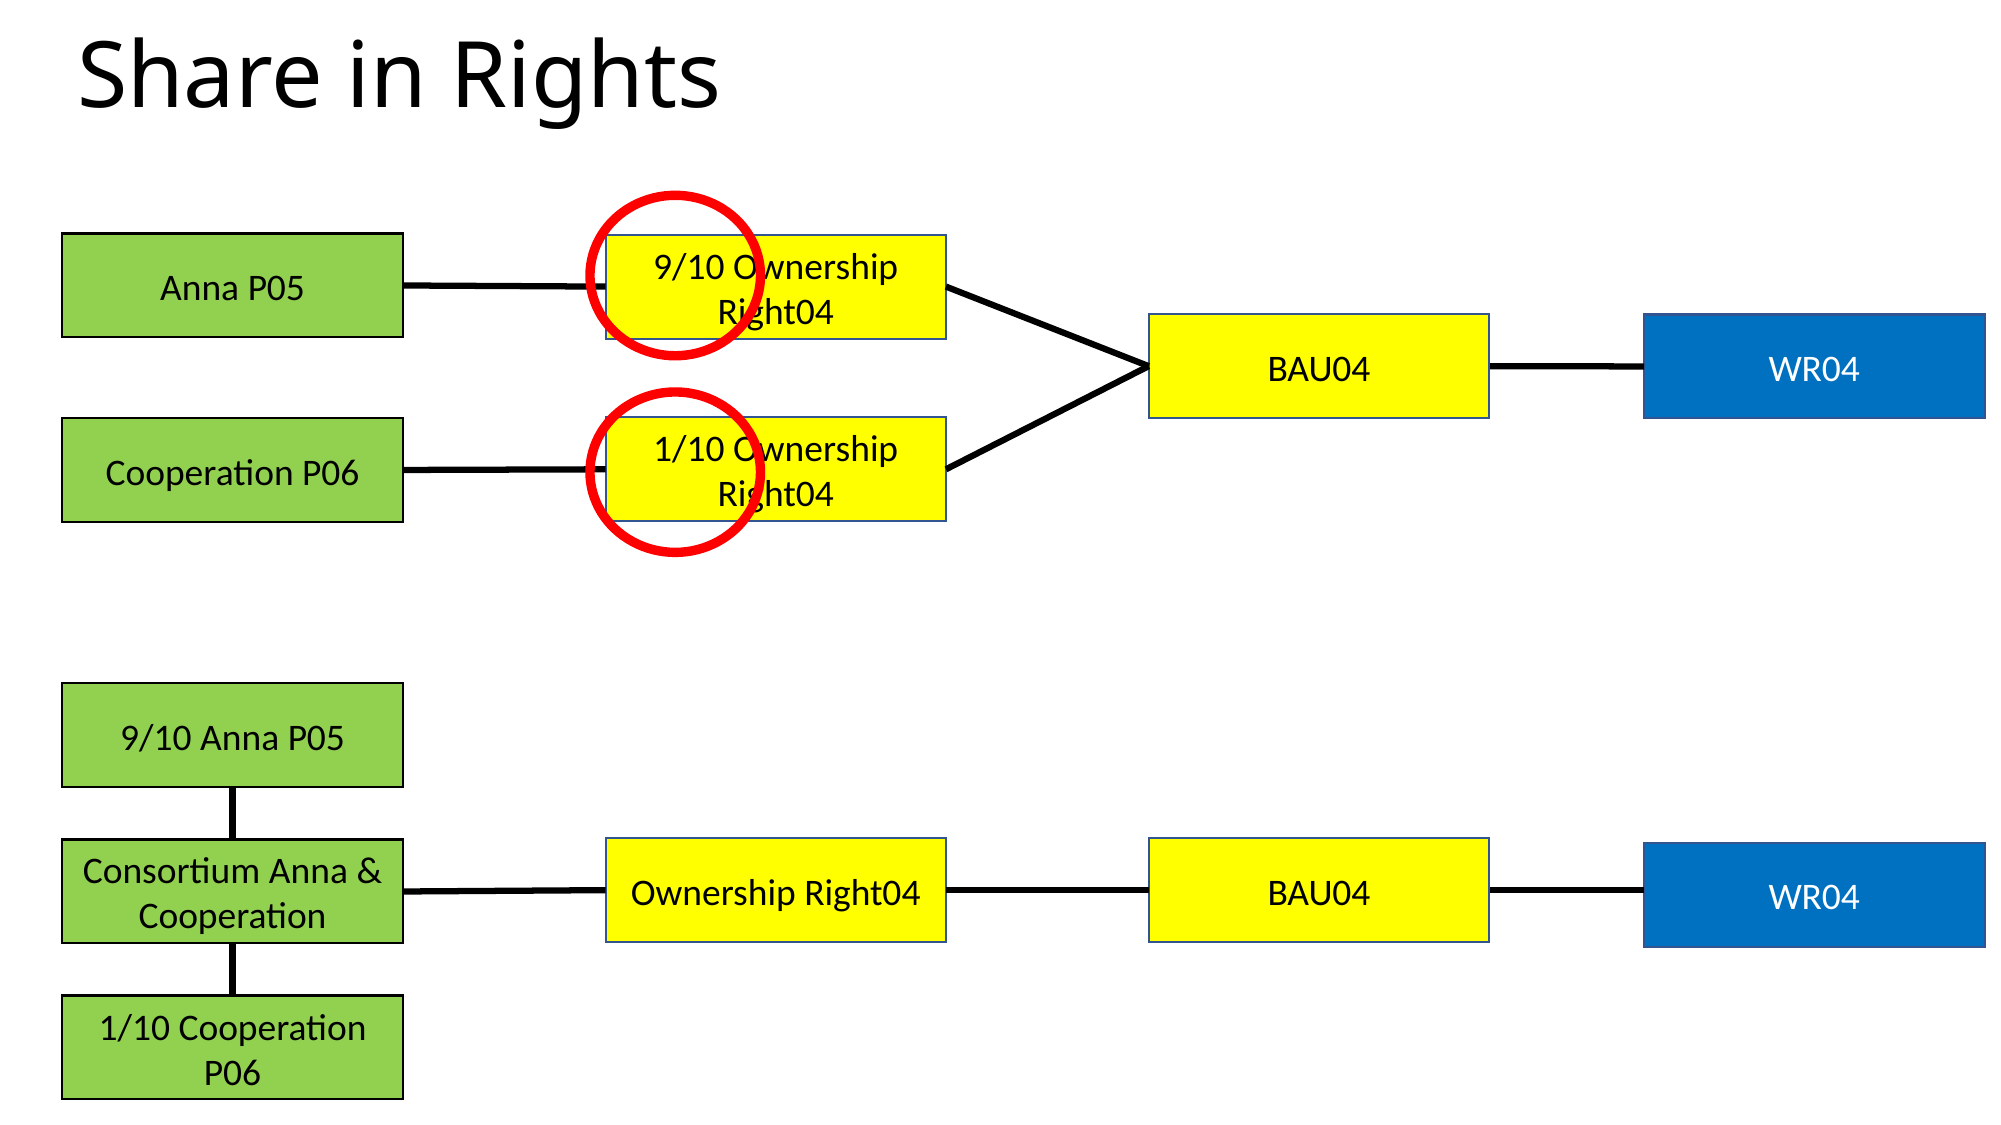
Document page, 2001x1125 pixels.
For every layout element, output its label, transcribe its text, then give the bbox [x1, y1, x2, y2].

text_box WR04 [1643, 313, 1986, 419]
text_box Cooperation P06 [61, 417, 404, 523]
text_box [945, 286, 1149, 367]
text_box BAU04 [1148, 837, 1490, 943]
text_box Ownership Right04 [605, 837, 947, 943]
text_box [945, 367, 1149, 470]
text_box BAU04 [1149, 313, 1490, 419]
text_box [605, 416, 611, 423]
text_box Share in Rights [62, 20, 1985, 239]
text_box Anna P05 [61, 232, 404, 338]
text_box WR04 [1643, 842, 1986, 948]
text_box 9/10 Ownership Right04 [730, 239, 947, 340]
text_box 1/10 Cooperation P06 [61, 994, 404, 1100]
text_box [588, 194, 762, 357]
text_box [588, 390, 762, 554]
text_box 1/10 Ownership Right04 [739, 416, 947, 522]
text_box 9/10 Anna P05 [61, 682, 404, 788]
text_box Consortium Anna & Cooperation [61, 838, 404, 944]
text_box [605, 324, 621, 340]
